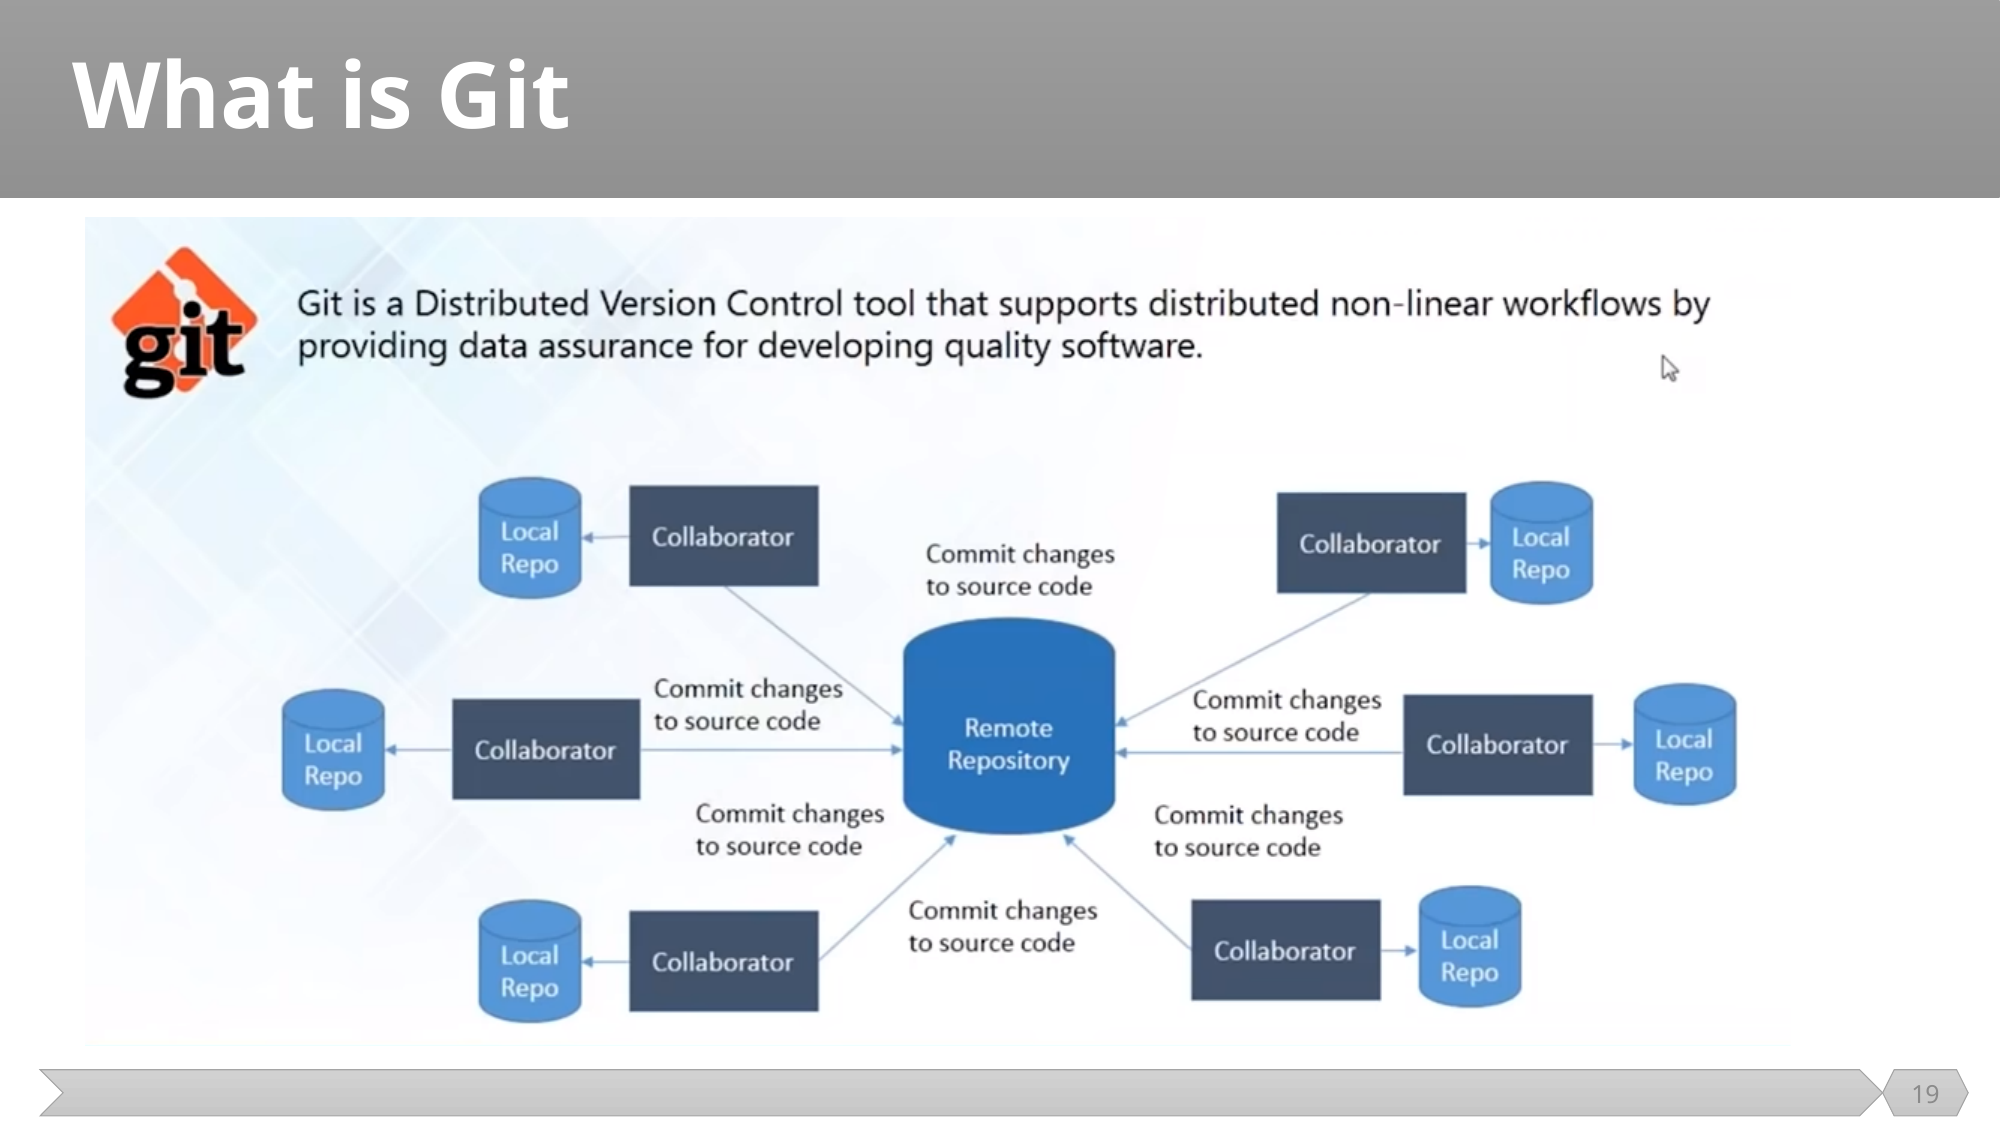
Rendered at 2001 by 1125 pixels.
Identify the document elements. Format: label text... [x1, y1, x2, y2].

title What is Git [56, 0, 1969, 199]
picture [85, 217, 1791, 1046]
slide_number 19 [1882, 1065, 1969, 1125]
